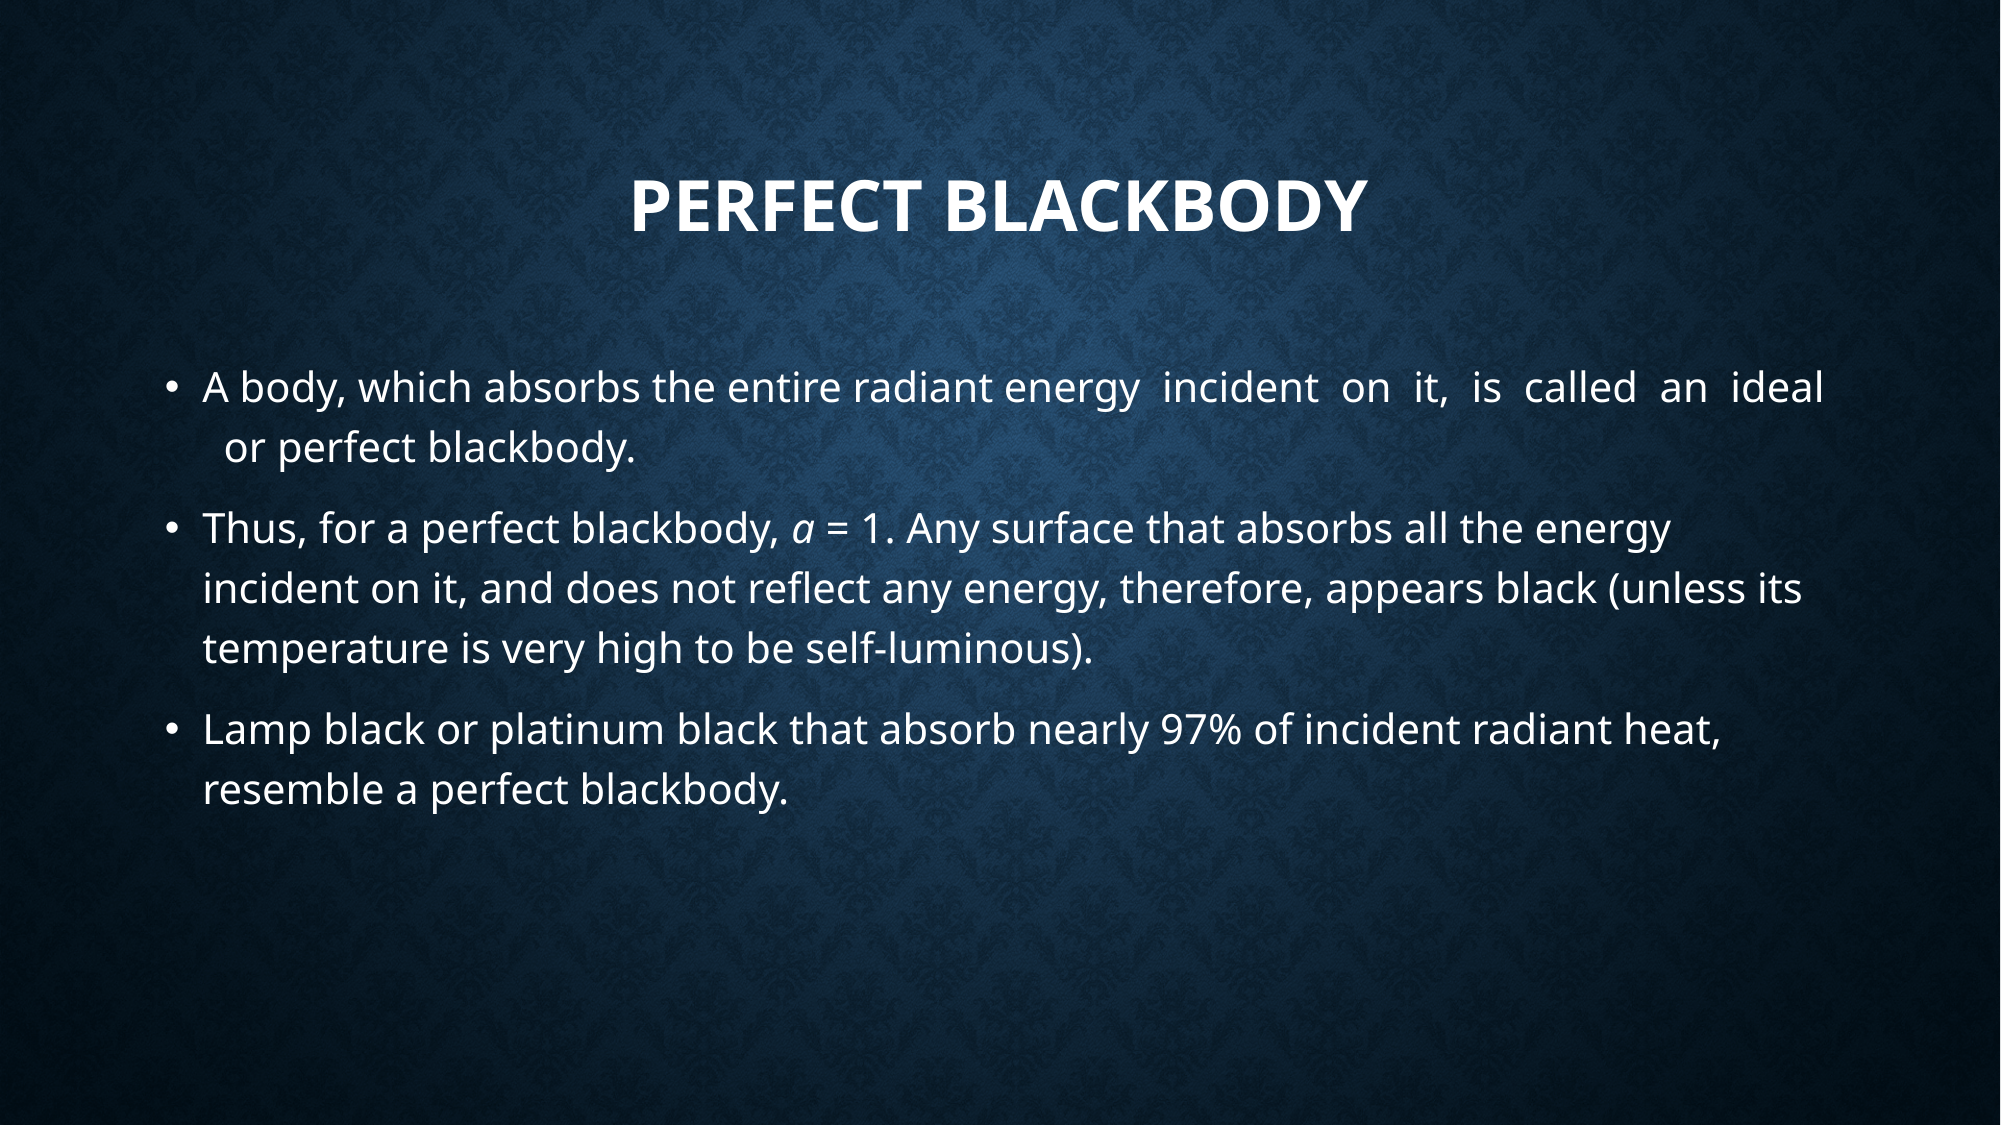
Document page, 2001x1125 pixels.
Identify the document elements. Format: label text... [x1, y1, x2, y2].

title perfect blackbody [149, 99, 1849, 318]
list A body, which absorbs the entire radiant energy incident on it, is called an ideal or perfect blackbody. Thus, for a perfect blackbody, a = 1. Any surface that absorbs all the energy incident on it, and does not reflect any energy, therefore, appears black (unless its temperature is very high to be self-luminous). Lamp black or platinum black that absorb nearly 97% of incident radiant heat, resemble a perfect blackbody. [149, 343, 1849, 950]
